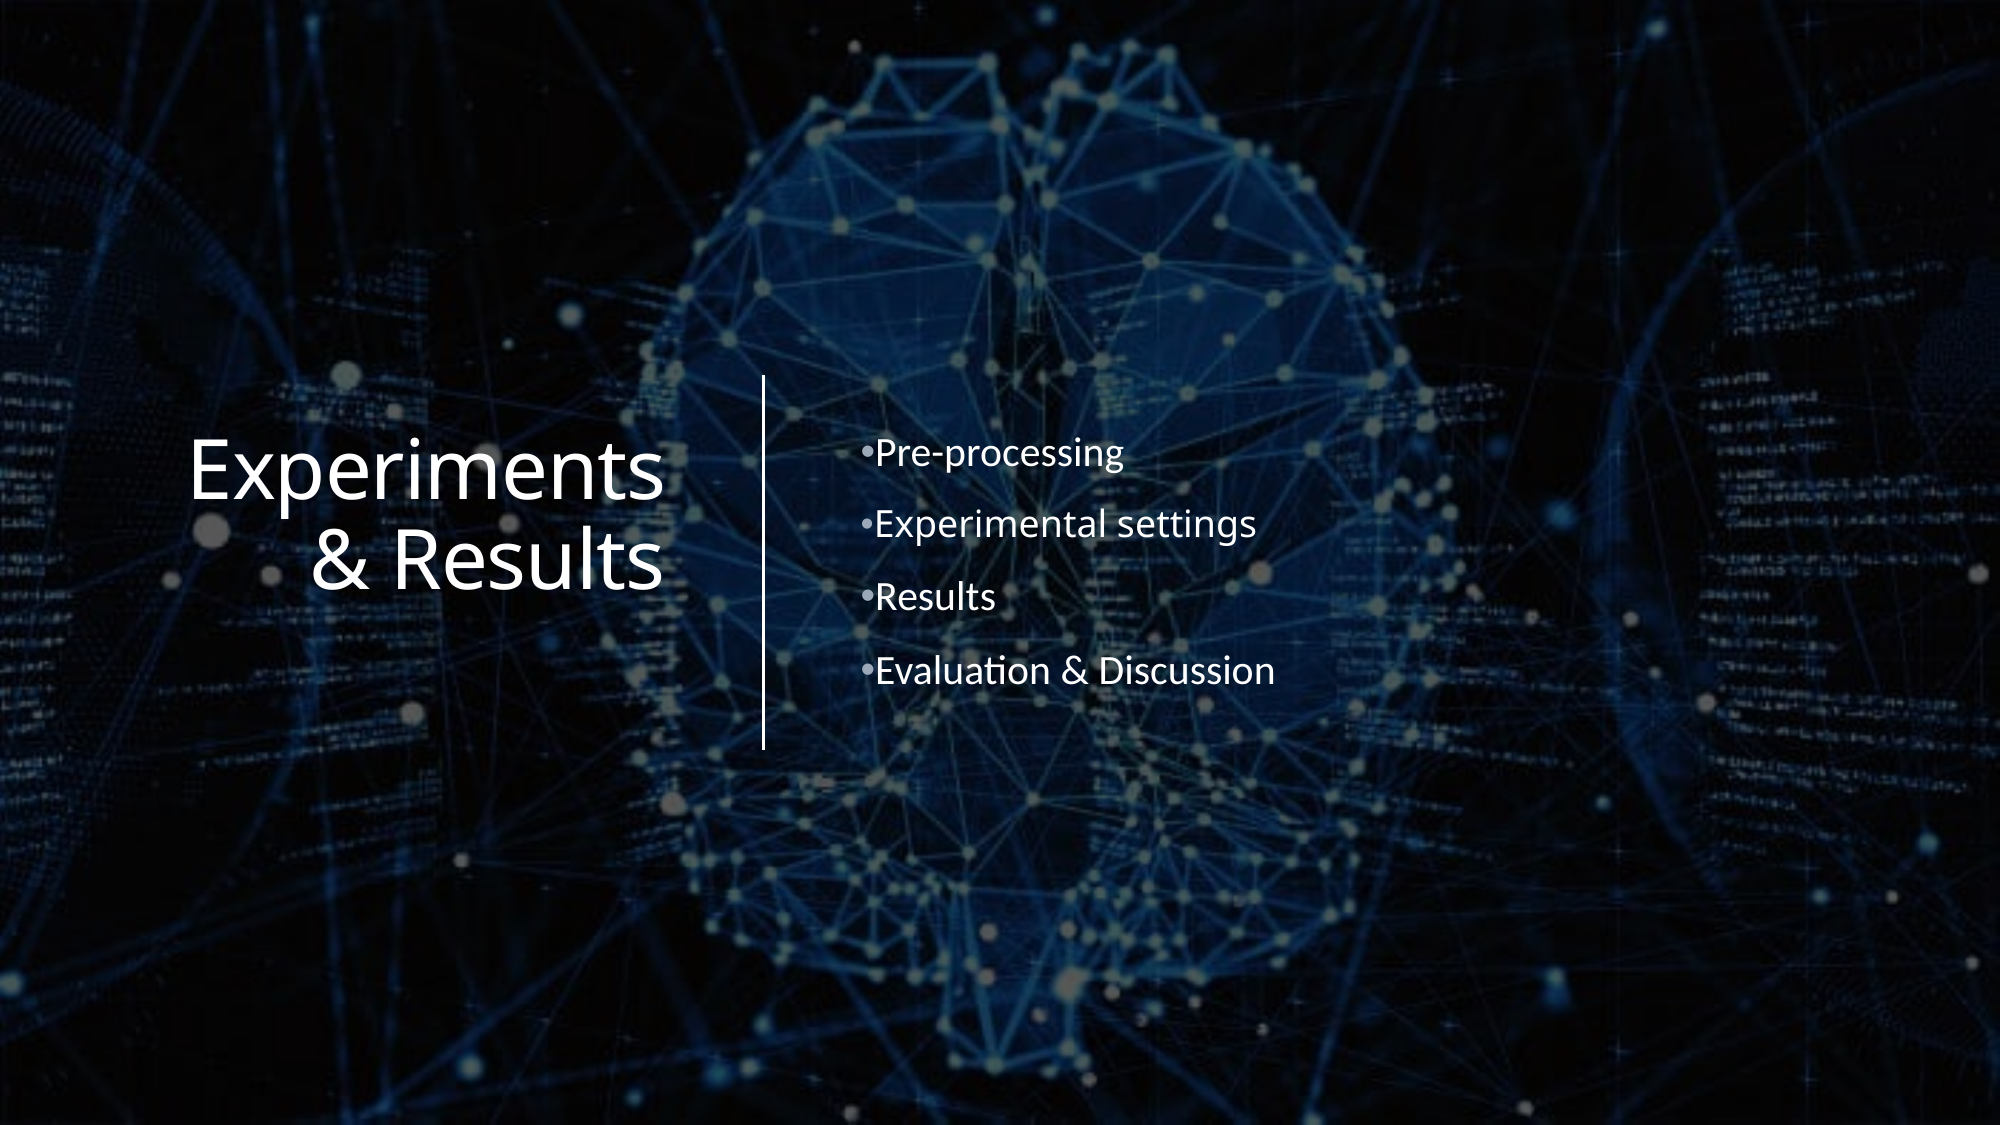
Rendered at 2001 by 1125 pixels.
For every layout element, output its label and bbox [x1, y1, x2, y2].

list [0, 0, 2000, 1125]
